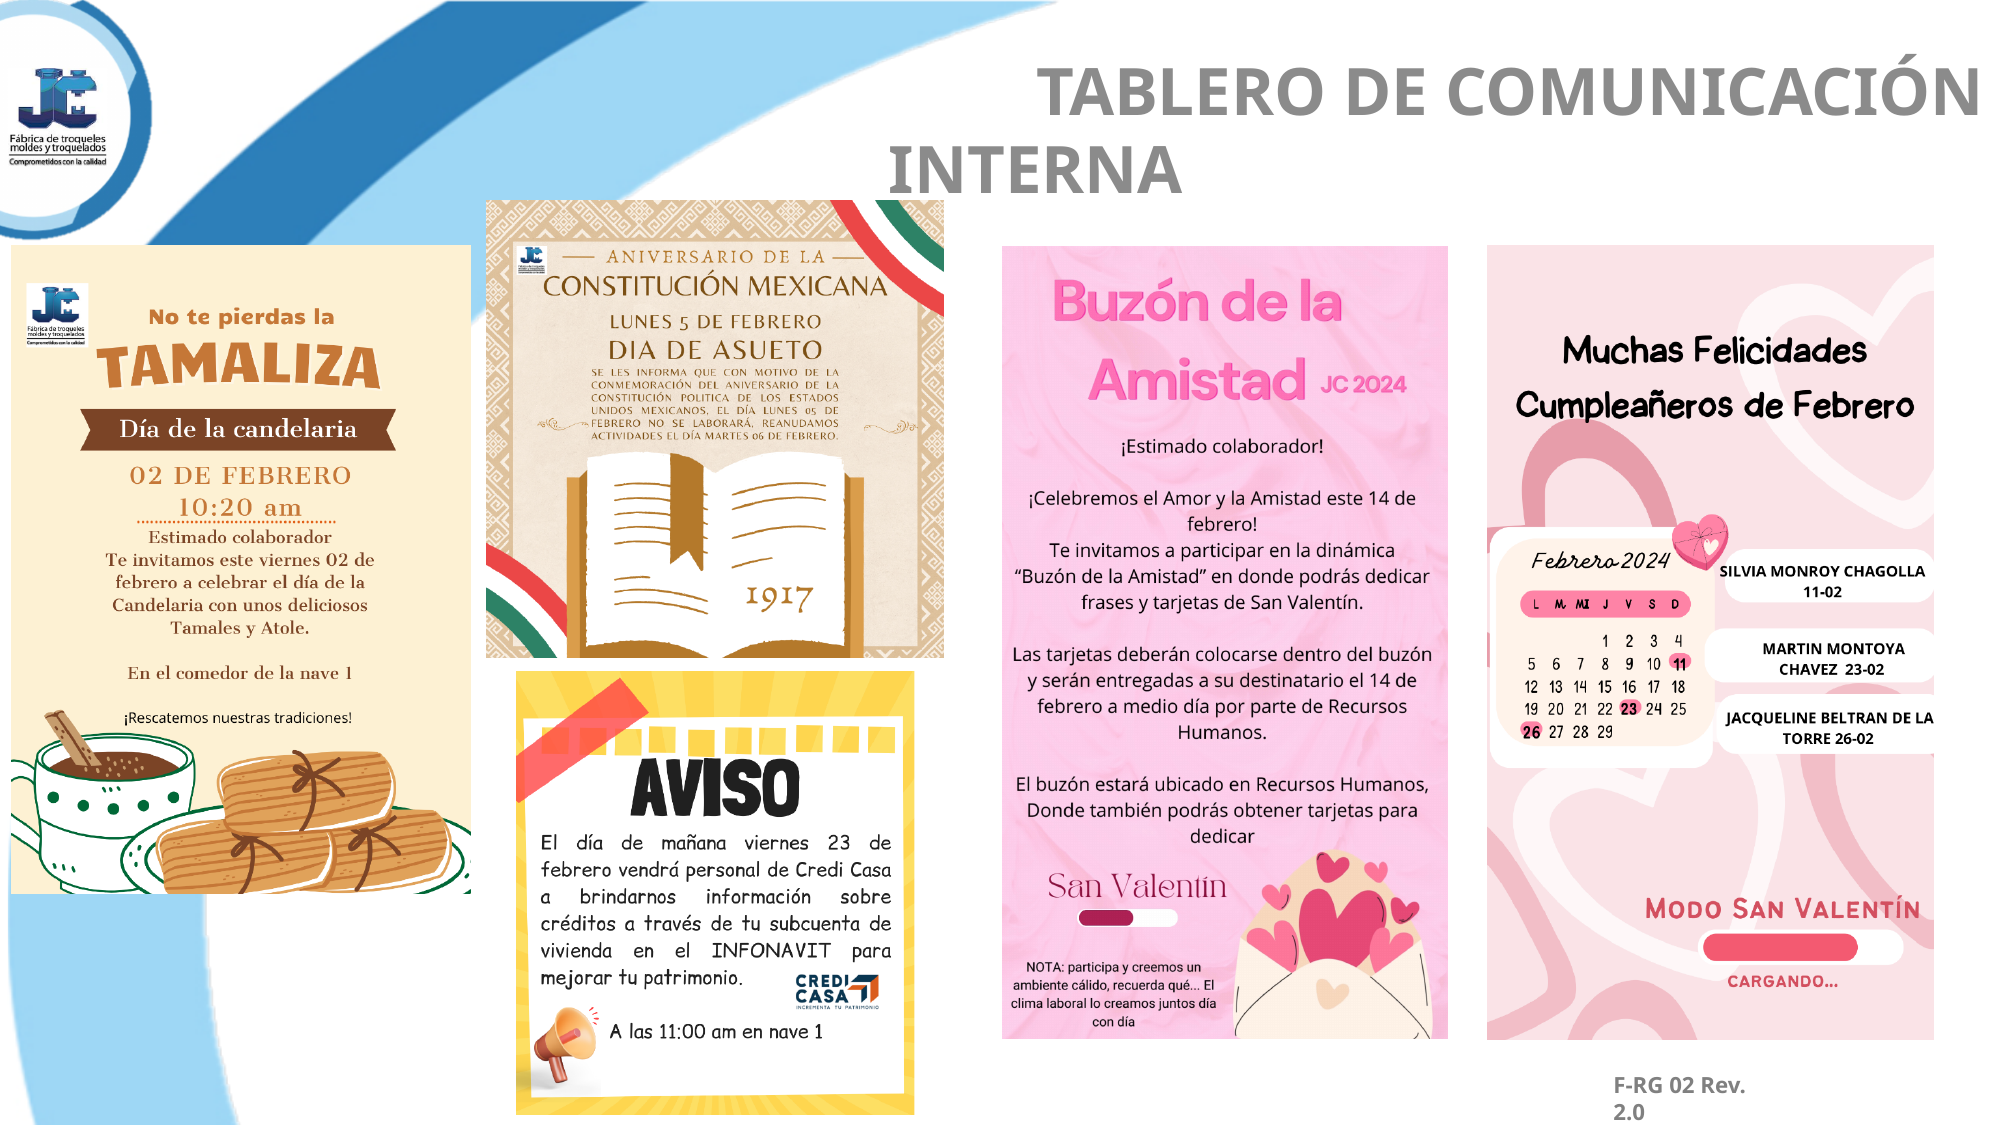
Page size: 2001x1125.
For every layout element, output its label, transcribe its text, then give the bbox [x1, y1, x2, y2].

picture [0, 0, 1934, 1123]
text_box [1001, 245, 1449, 1040]
subtitle TABLERO DE COMUNICACIÓN INTERNA [874, 42, 2000, 216]
